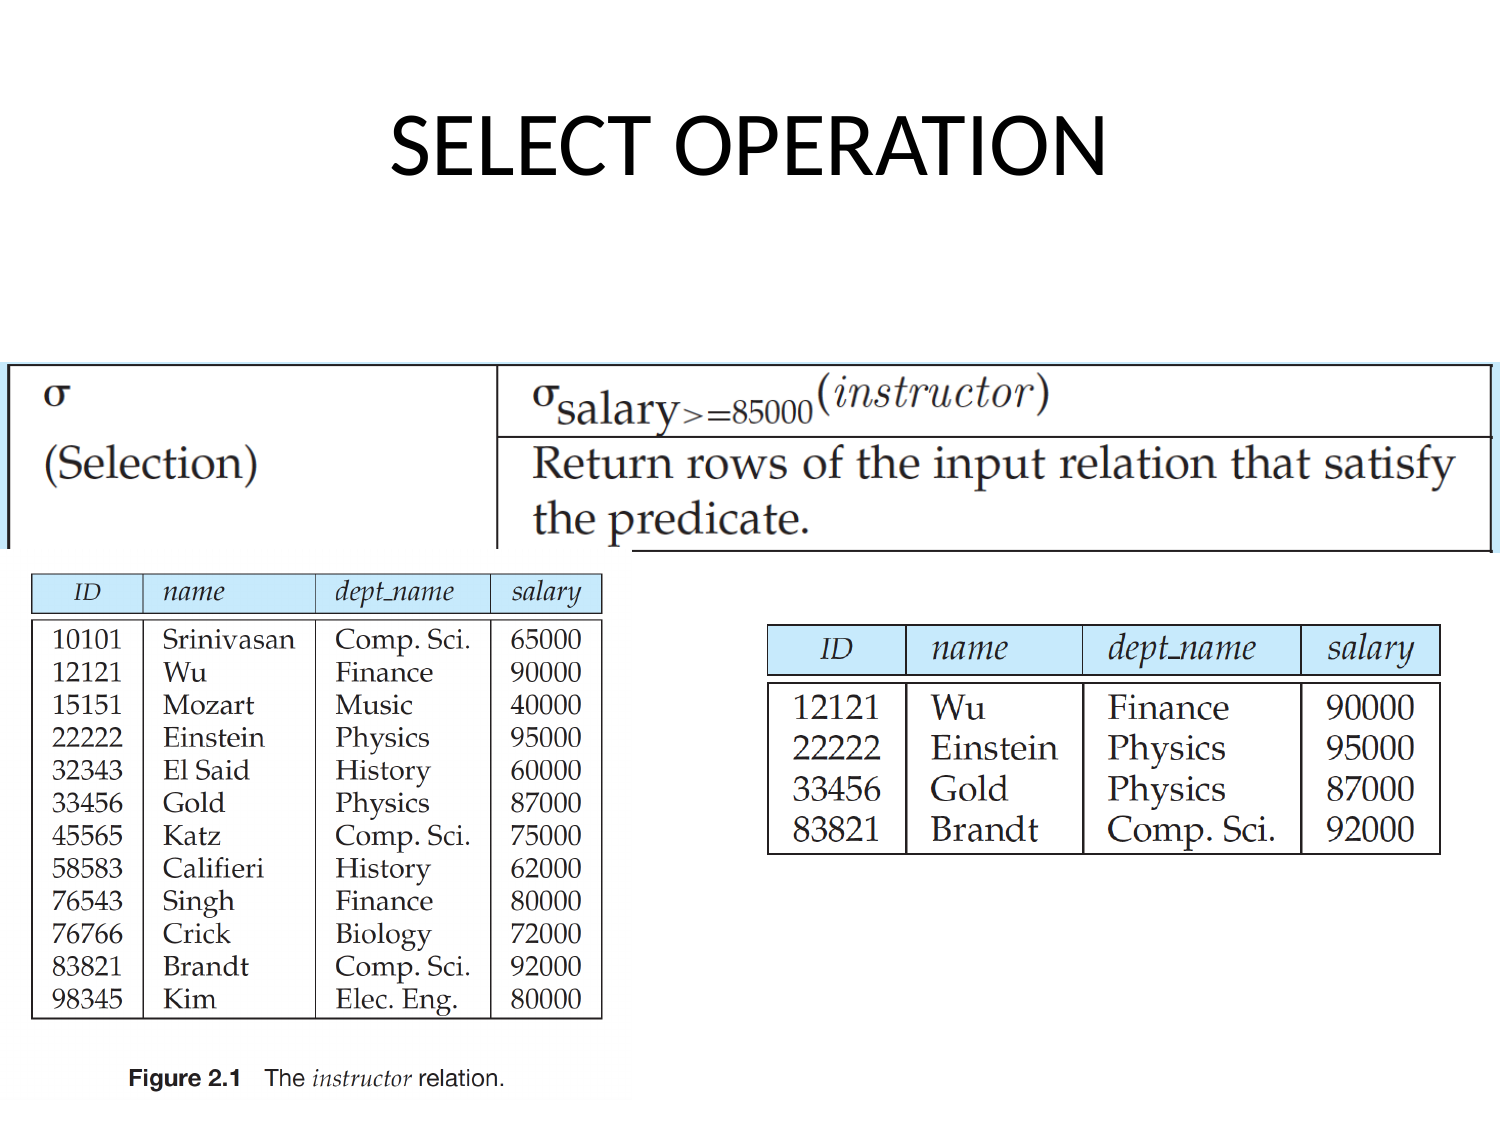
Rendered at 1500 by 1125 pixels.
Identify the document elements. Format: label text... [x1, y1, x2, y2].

title Select Operation [75, 45, 1425, 233]
picture [0, 362, 1500, 1101]
picture [749, 612, 1452, 863]
